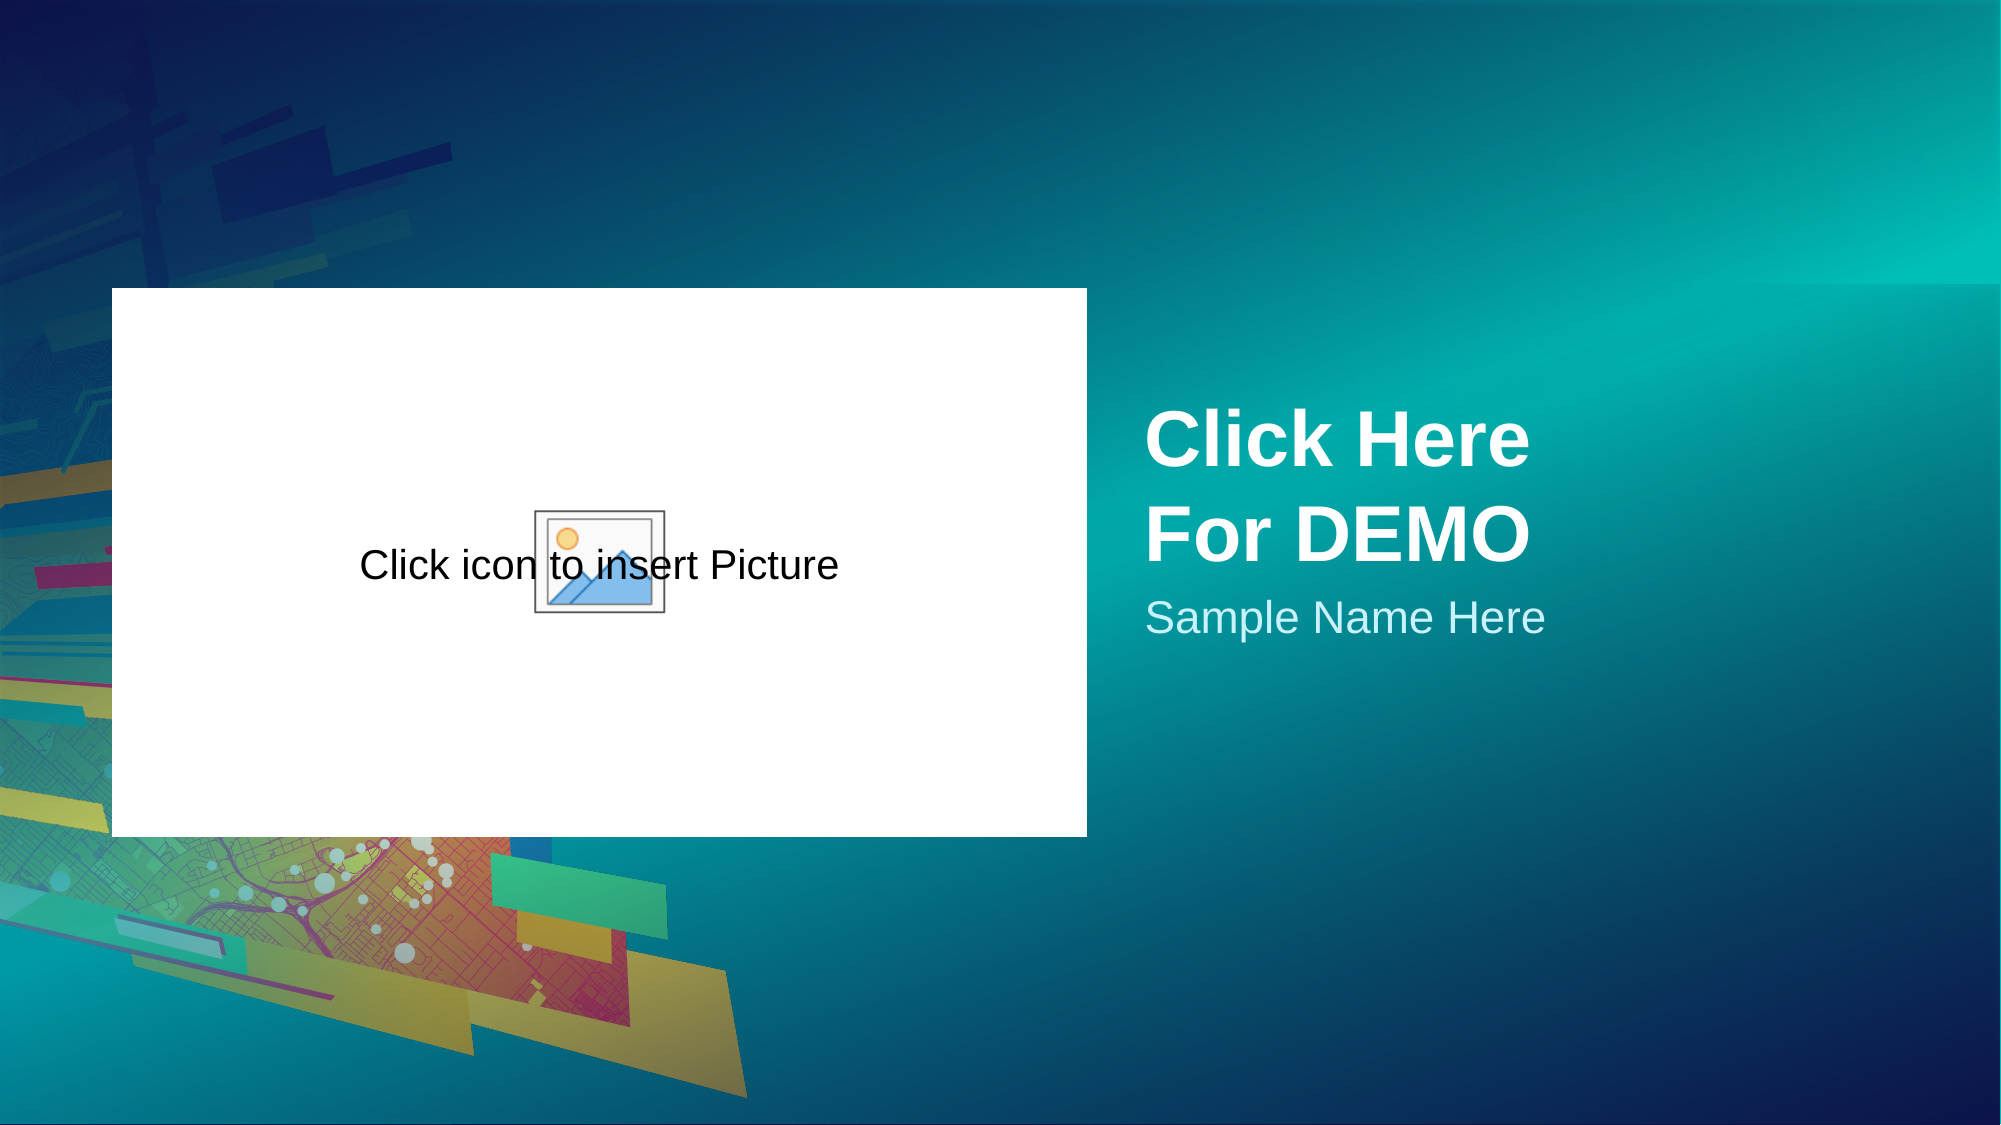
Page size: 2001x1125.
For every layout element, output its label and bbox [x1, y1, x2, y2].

picture [111, 288, 1088, 837]
text_box [0, 0, 2000, 1125]
